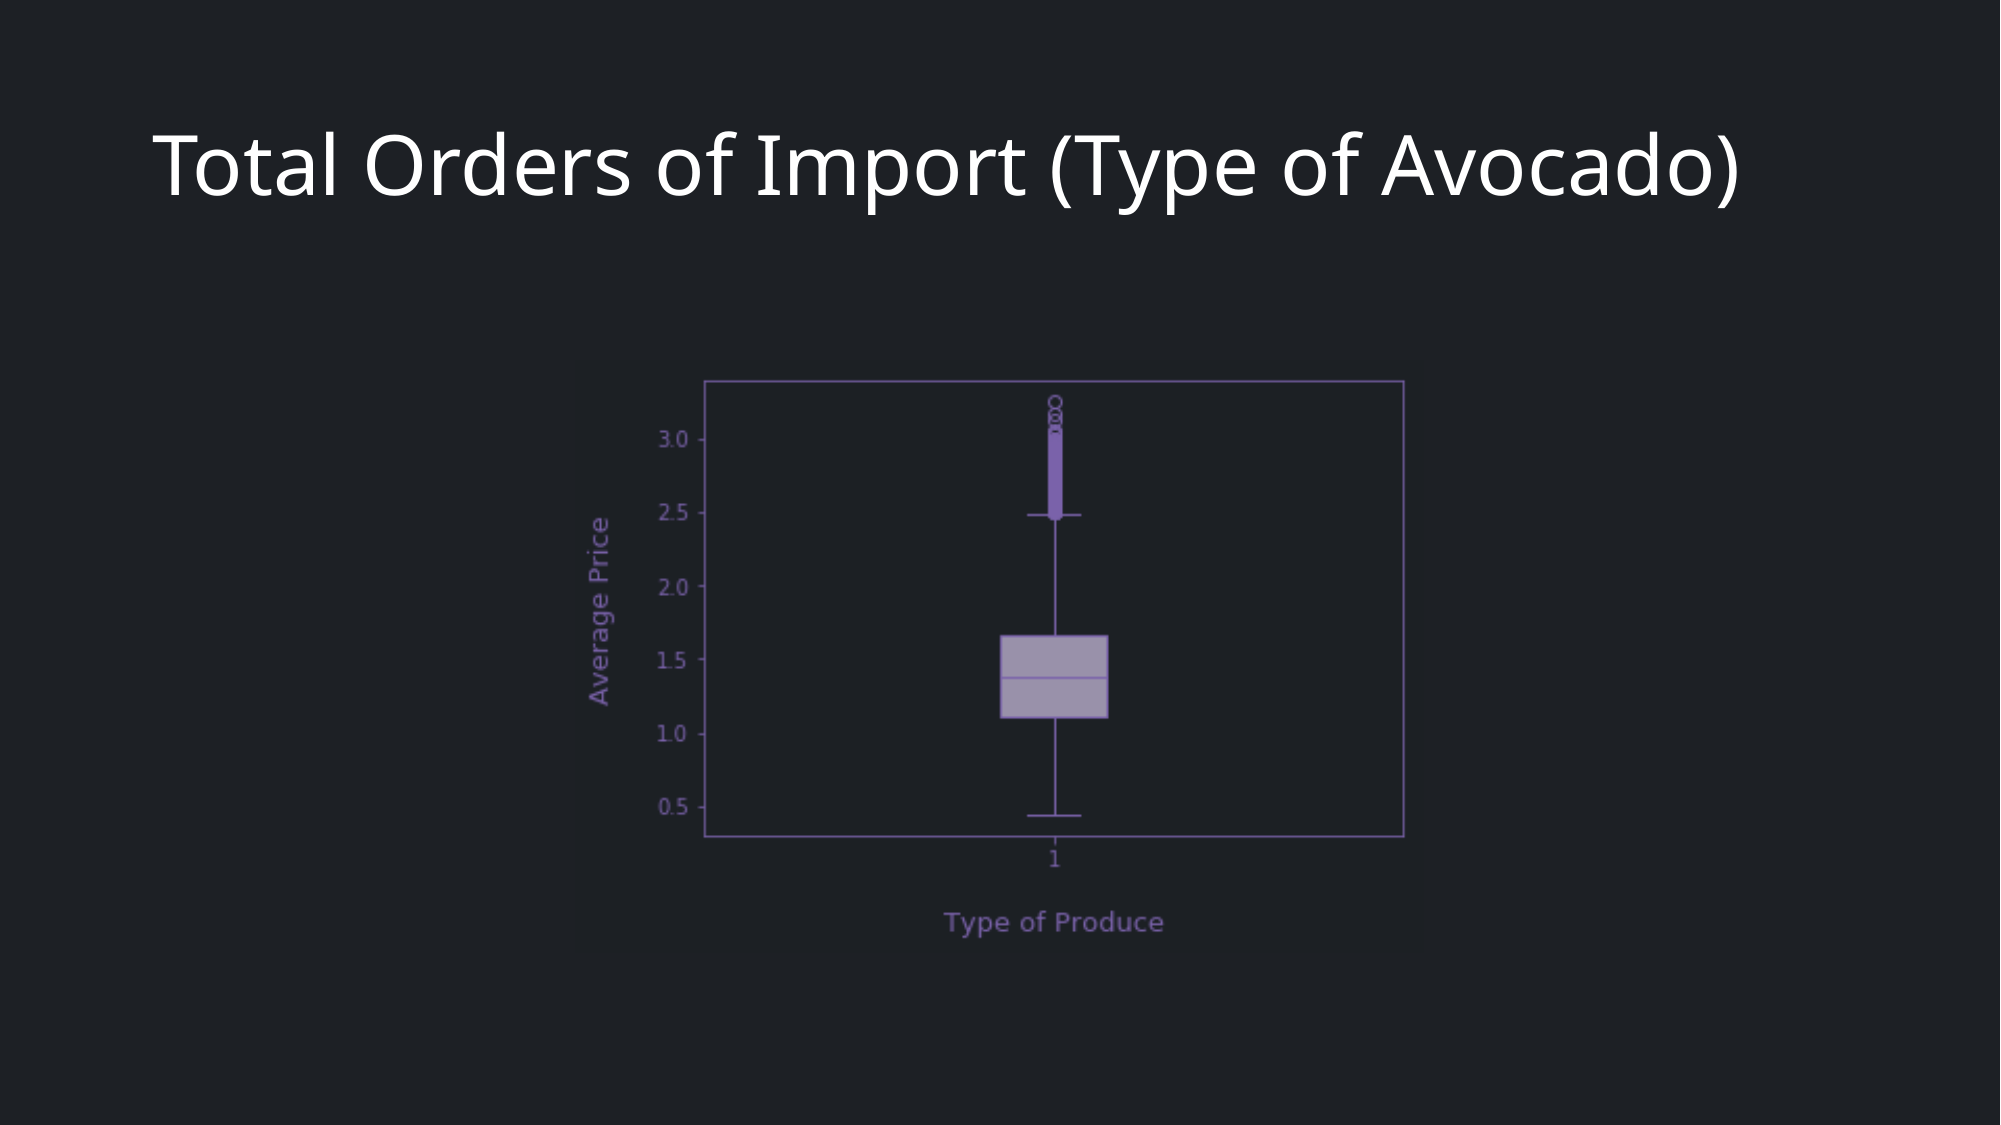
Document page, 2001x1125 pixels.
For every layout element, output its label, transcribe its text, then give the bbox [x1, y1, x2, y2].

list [575, 360, 1425, 953]
title Total Orders of Import (Type of Avocado) [137, 59, 1863, 278]
